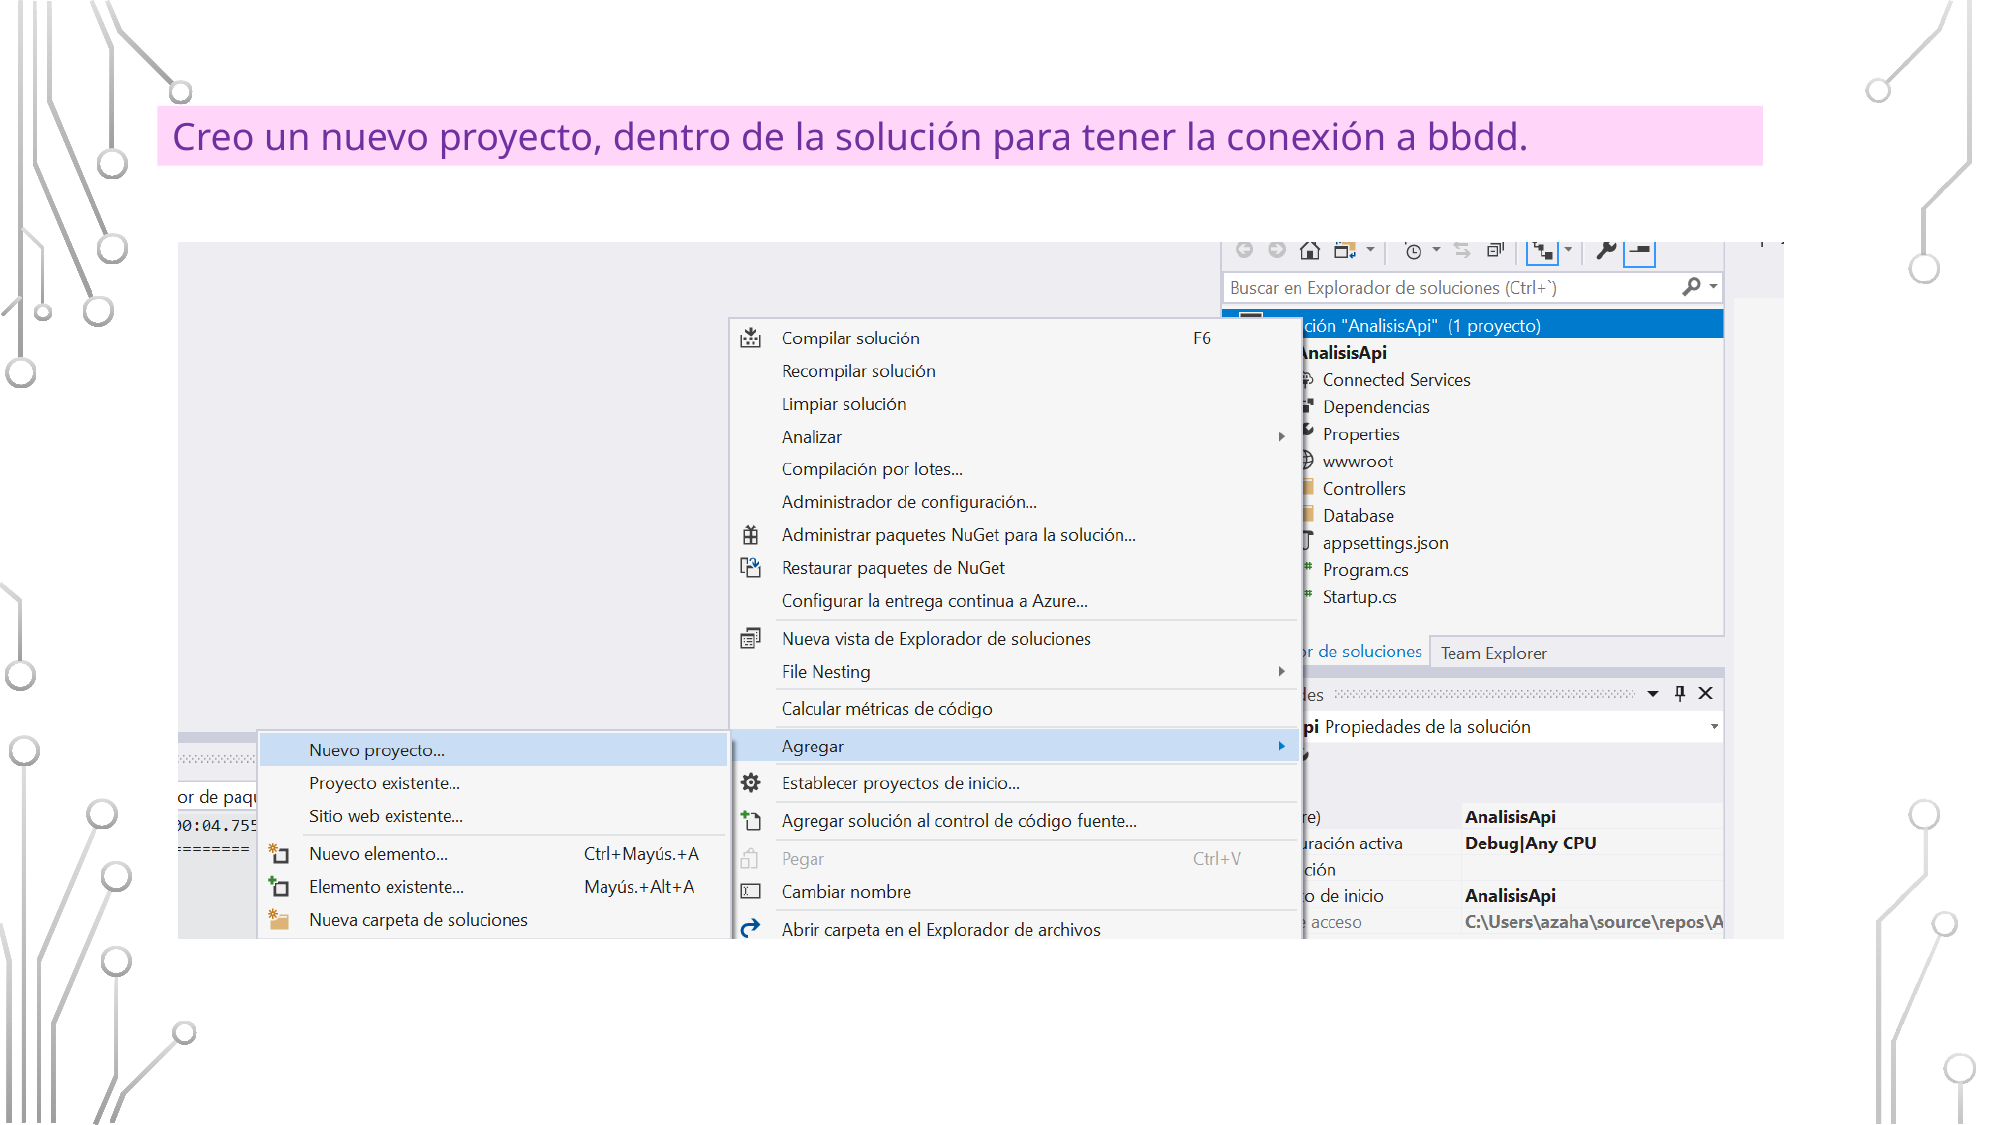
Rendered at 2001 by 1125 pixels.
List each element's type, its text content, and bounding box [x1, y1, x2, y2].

text_box Creo un nuevo proyecto, dentro de la solución para tener la conexión a bbdd. [157, 105, 1763, 166]
picture [177, 242, 1785, 940]
